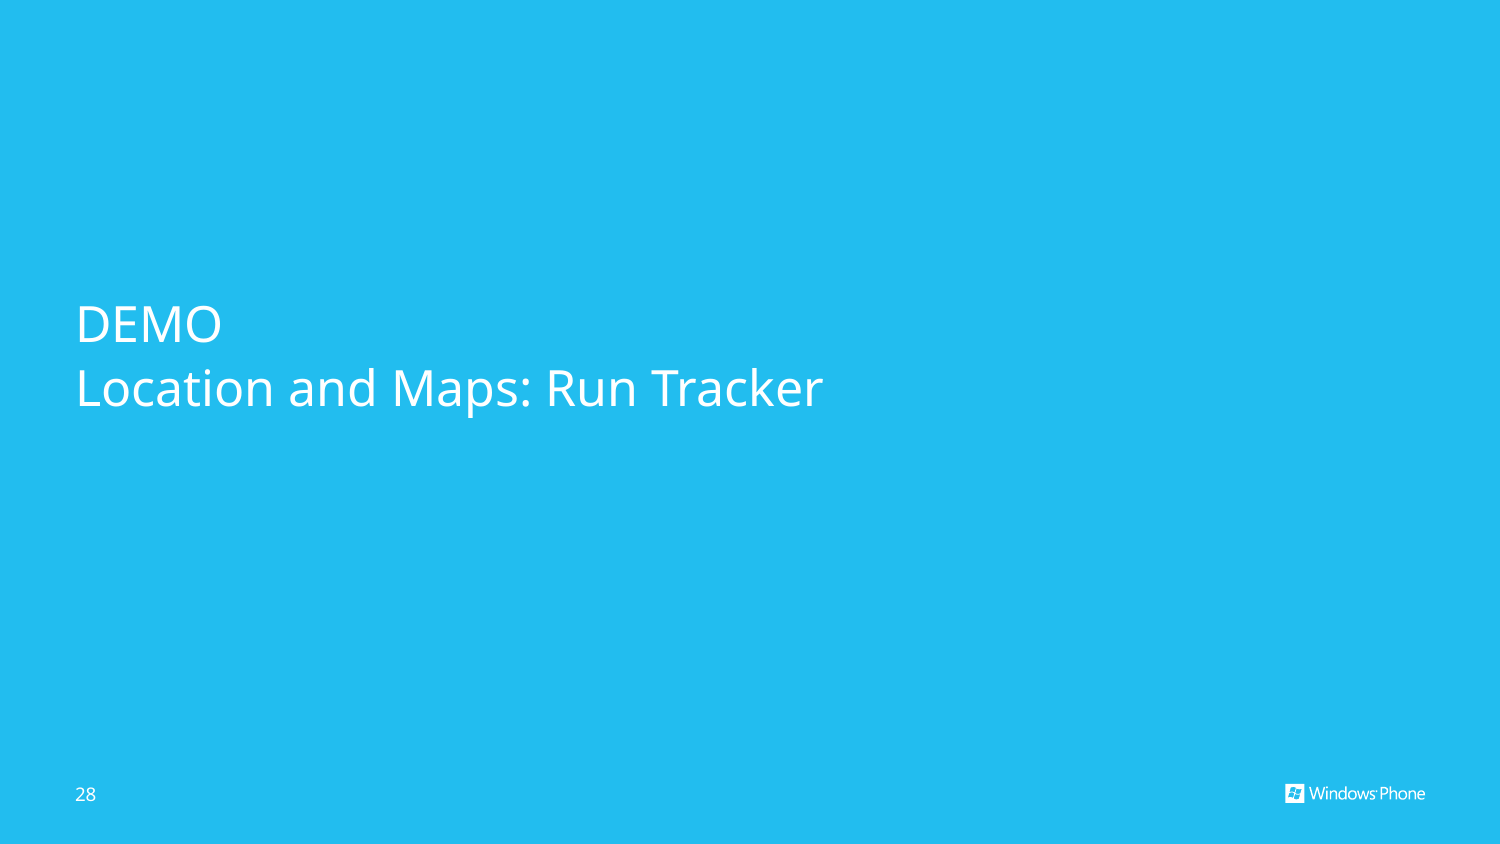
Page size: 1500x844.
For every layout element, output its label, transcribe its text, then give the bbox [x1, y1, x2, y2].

slide_number 28 [75, 780, 113, 804]
title DEMO Location and Maps: Run Tracker [75, 290, 1134, 417]
